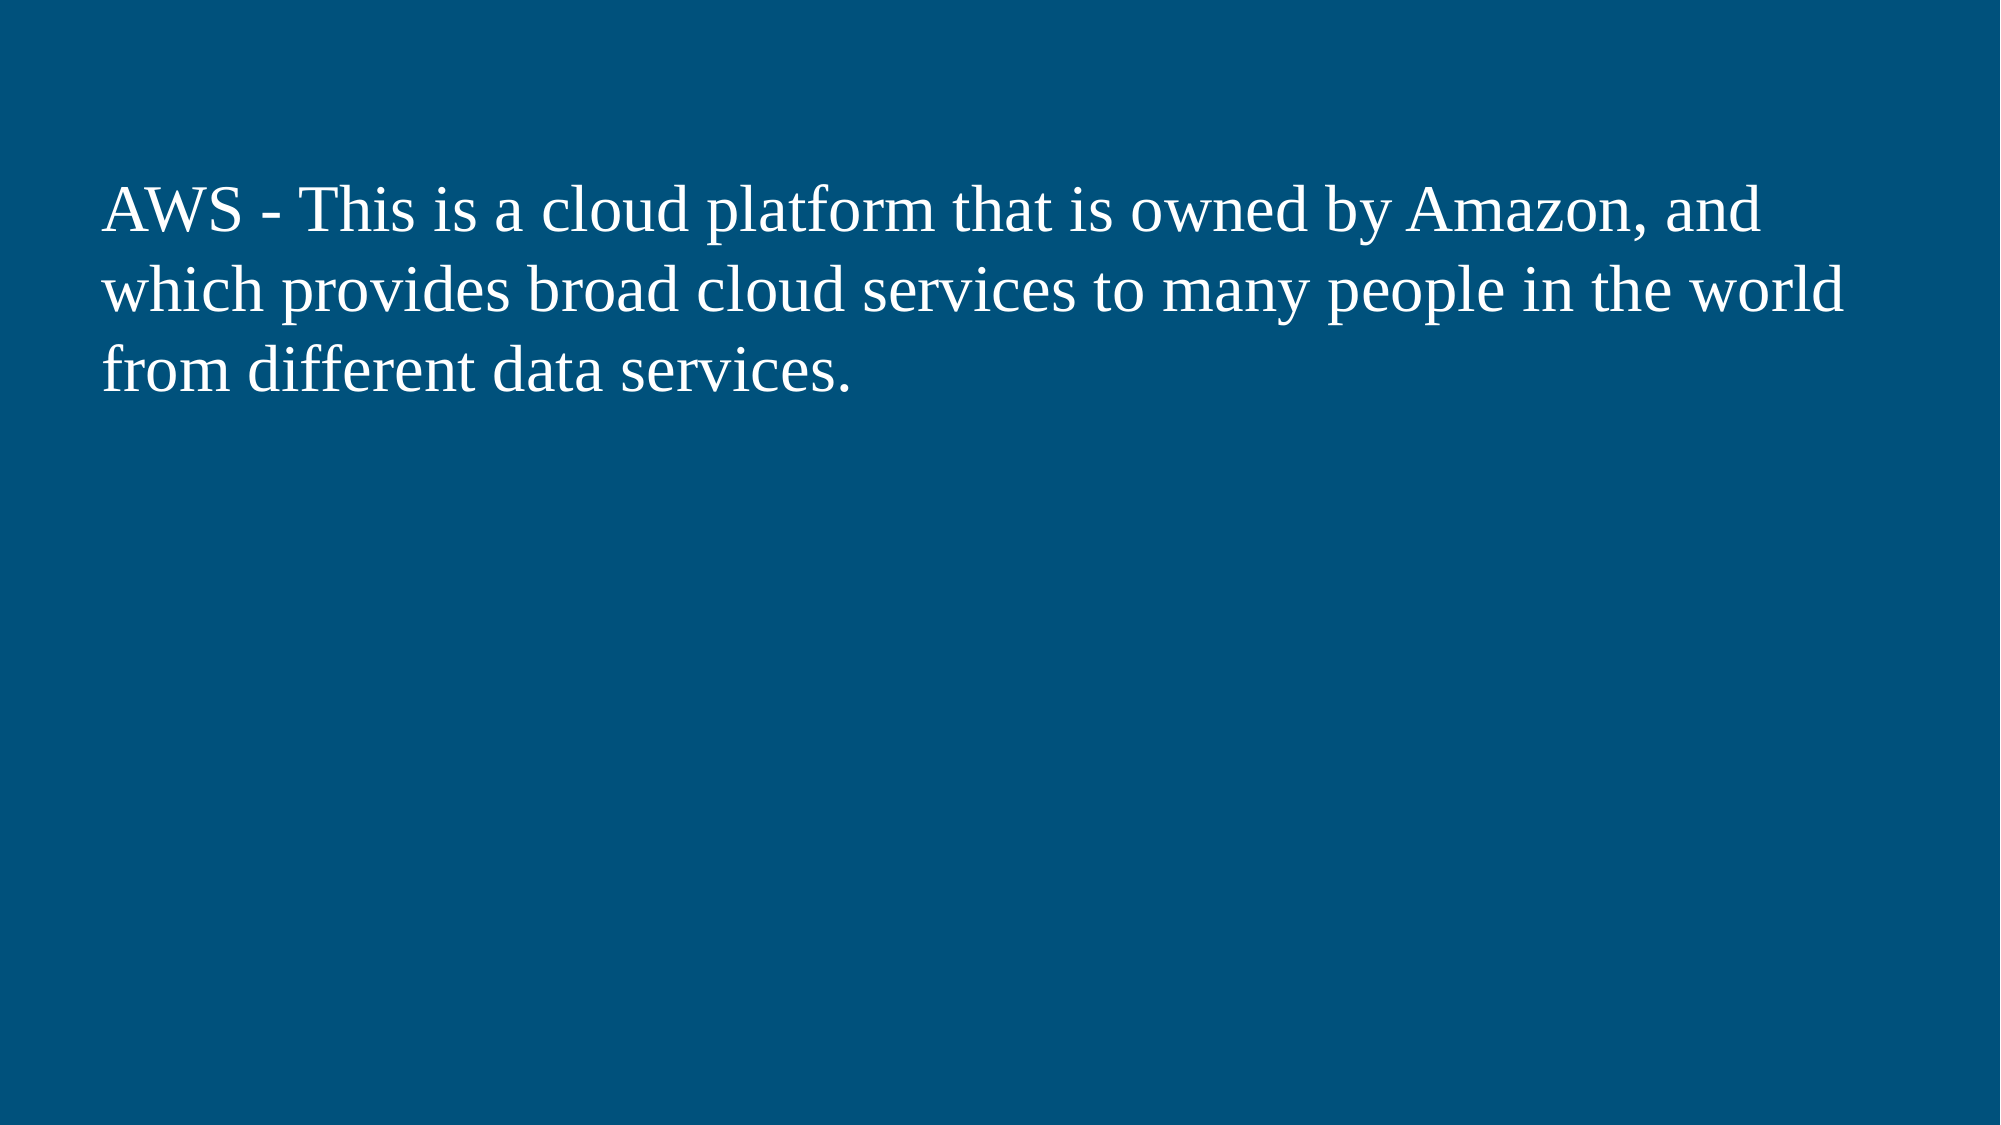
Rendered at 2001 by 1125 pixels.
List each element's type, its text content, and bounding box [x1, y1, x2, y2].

text_box AWS - This is a cloud platform that is owned by Amazon, and which provides broad cloud services to many people in the world from different data services. [86, 157, 1884, 412]
